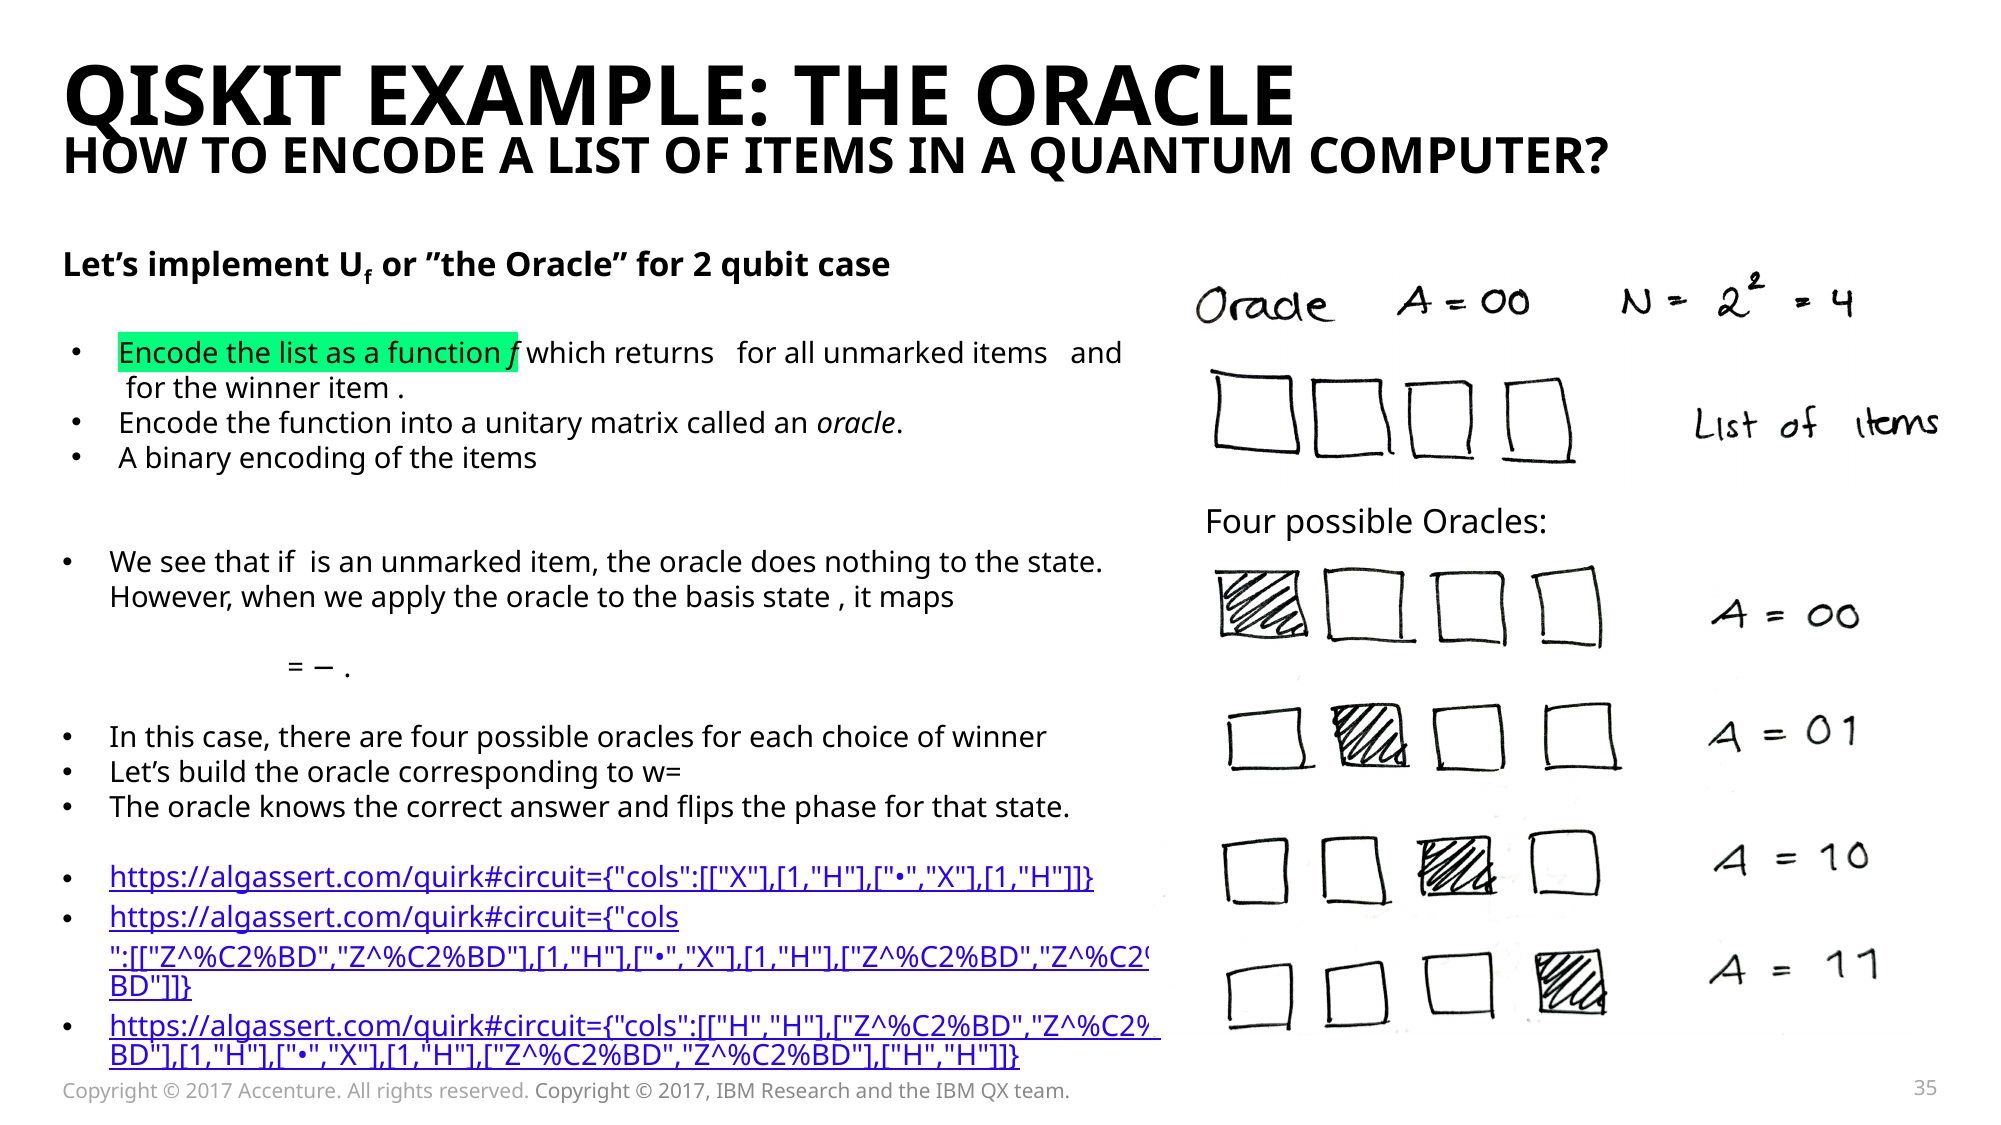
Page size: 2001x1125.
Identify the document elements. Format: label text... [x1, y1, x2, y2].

picture [1183, 267, 1938, 495]
footer Copyright © 2017 Accenture. All rights reserved. Copyright © 2017, IBM Research and the IBM QX team. [62, 1069, 1108, 1104]
picture [1149, 547, 1913, 1036]
title QISKIT Example: The Oracle How to encode a list of items in a quantum computer? [62, 62, 1888, 251]
text_box Four possible Oracles: [1204, 499, 1549, 547]
slide_number 35 [1887, 1069, 1938, 1104]
